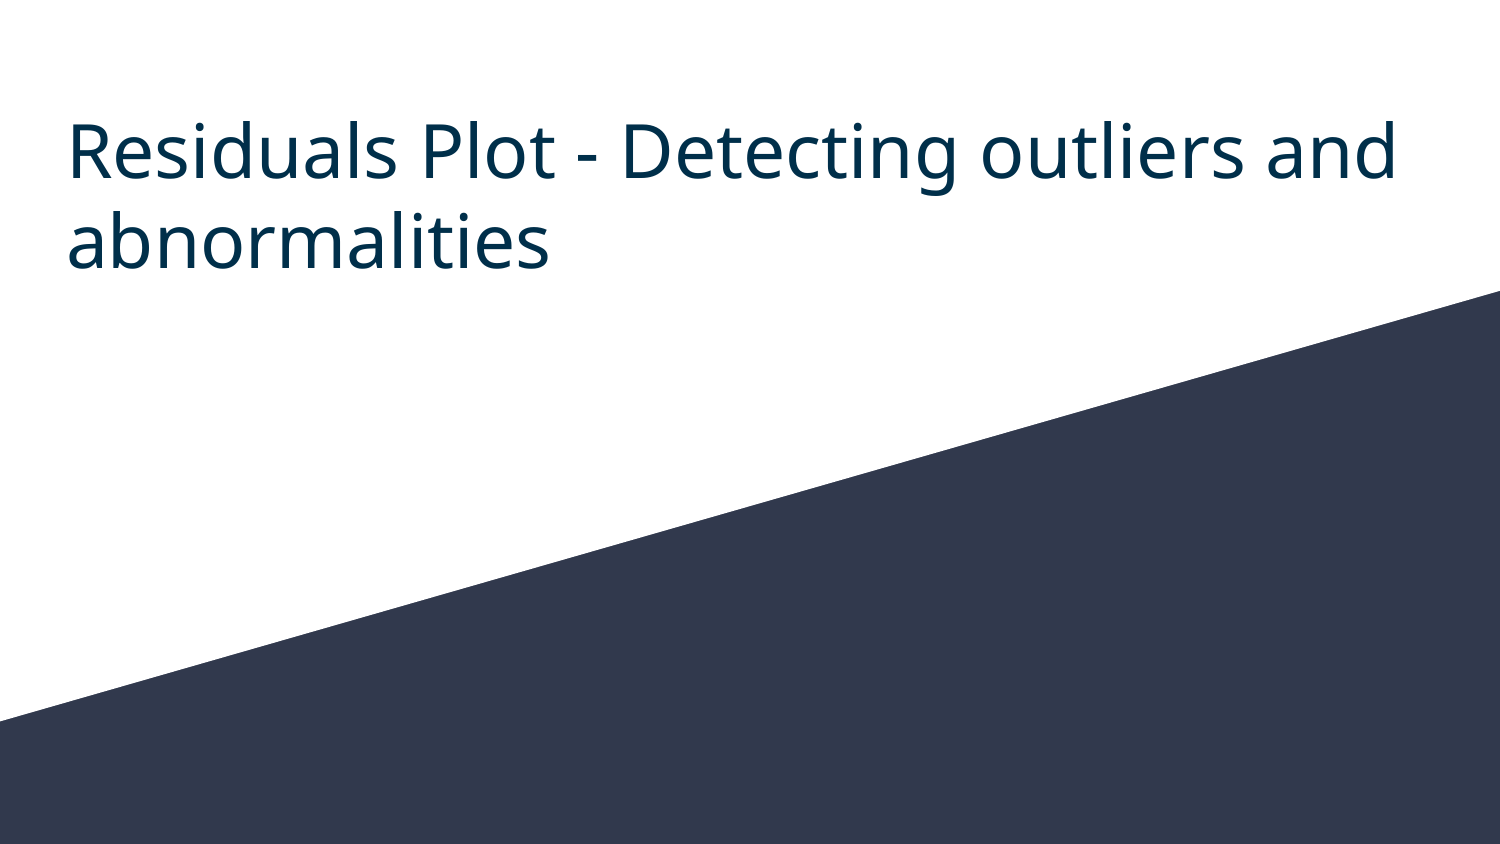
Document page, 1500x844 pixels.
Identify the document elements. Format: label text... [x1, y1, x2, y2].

title Residuals Plot - Detecting outliers and abnormalities [51, 88, 1449, 299]
